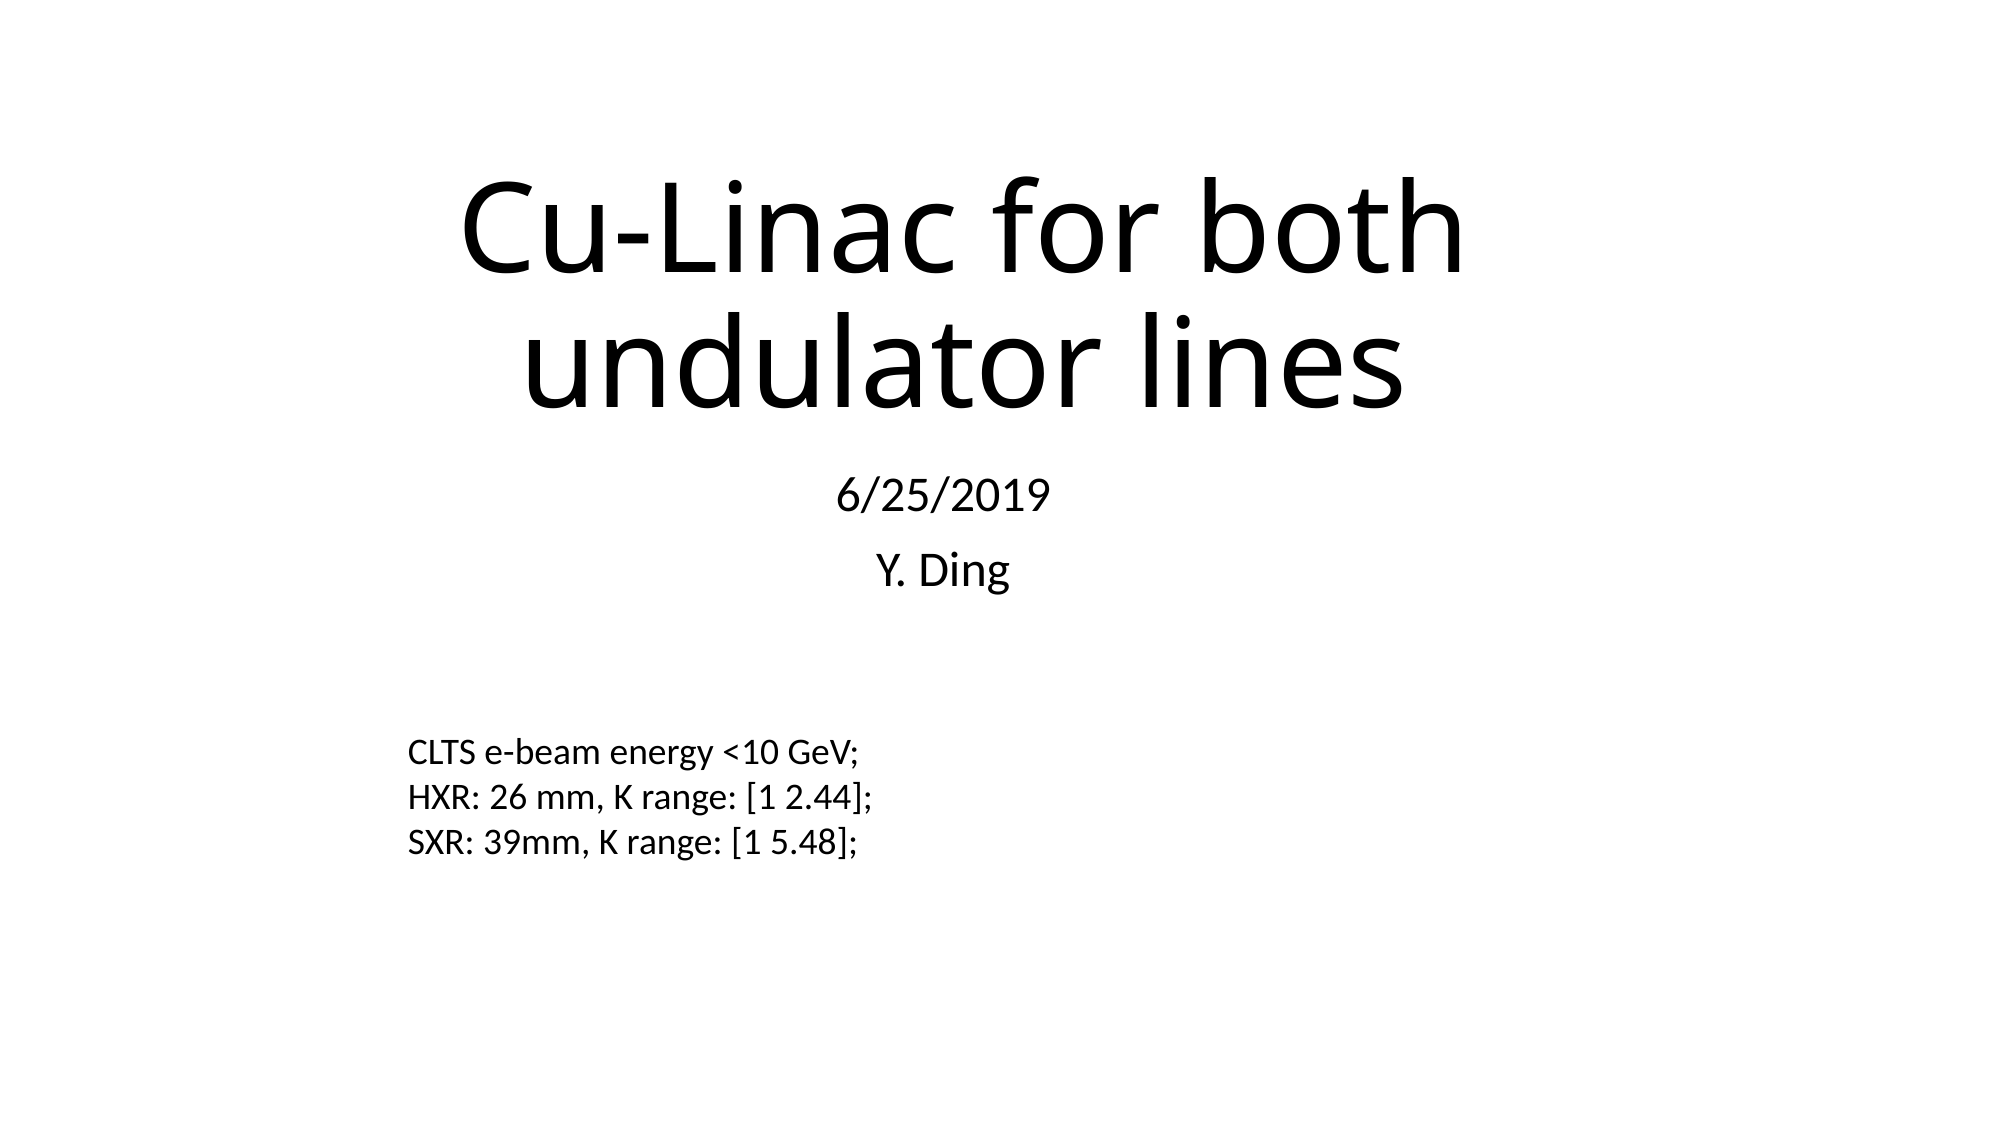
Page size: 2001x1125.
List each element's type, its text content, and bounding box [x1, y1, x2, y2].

subtitle 6/25/2019 Y. Ding [193, 461, 1694, 639]
title Cu-Linac for both undulator lines [213, 50, 1714, 442]
text_box CLTS e-beam energy <10 GeV; HXR: 26 mm, K range: [1 2.44]; SXR: 39mm, K range: [1 5.48]; [393, 719, 1654, 870]
